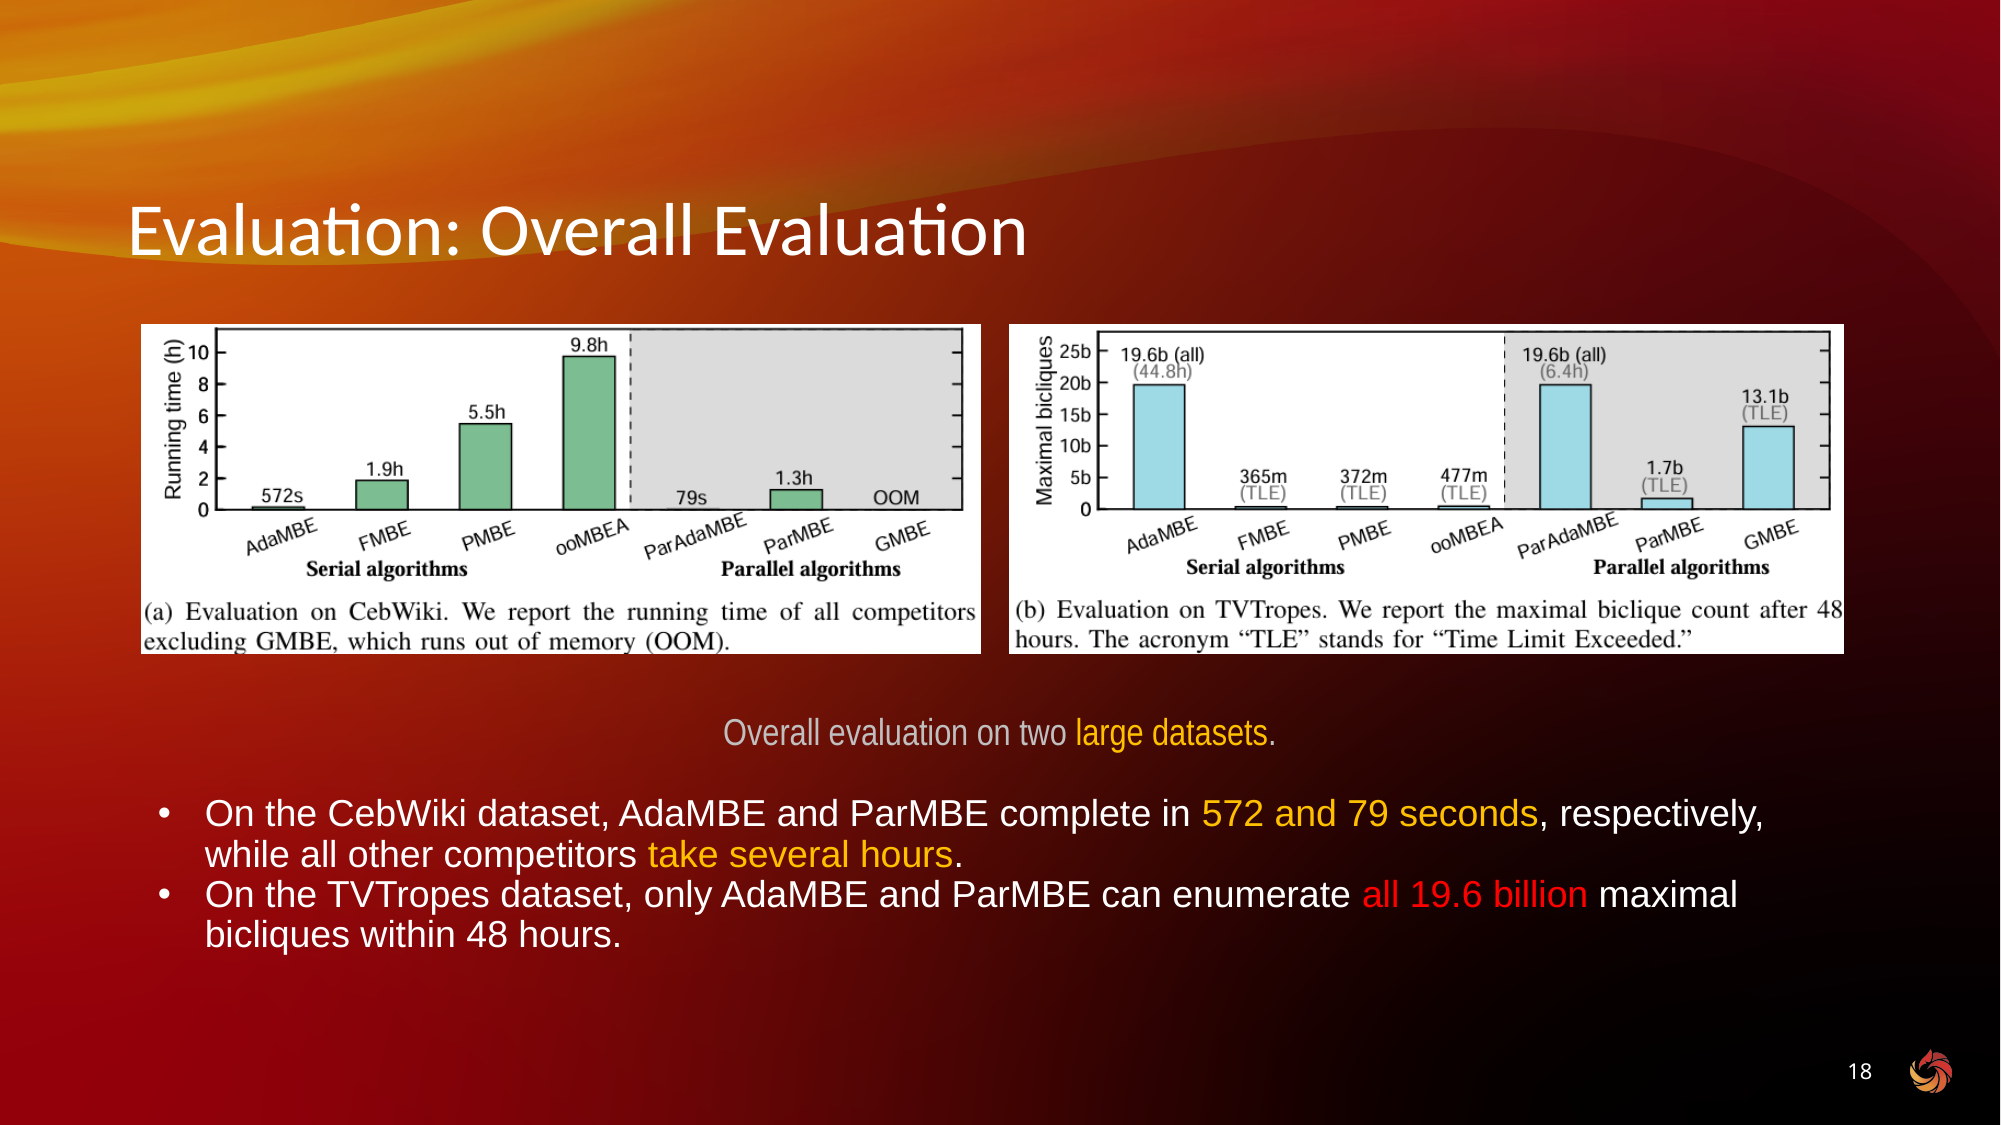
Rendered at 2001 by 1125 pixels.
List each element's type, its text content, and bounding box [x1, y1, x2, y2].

title Evaluation: Overall Evaluation [112, 125, 1888, 338]
picture [0, 0, 2001, 1125]
text_box Overall evaluation on two large datasets. On the CebWiki dataset, AdaMBE and ParMBE complete in 572 and 79 seconds, respectively, while all other competitors take several hours. On the TVTropes dataset, only AdaMBE and ParMBE can enumerate all 19.6 billion maximal bicliques within 48 hours. [136, 686, 1863, 978]
